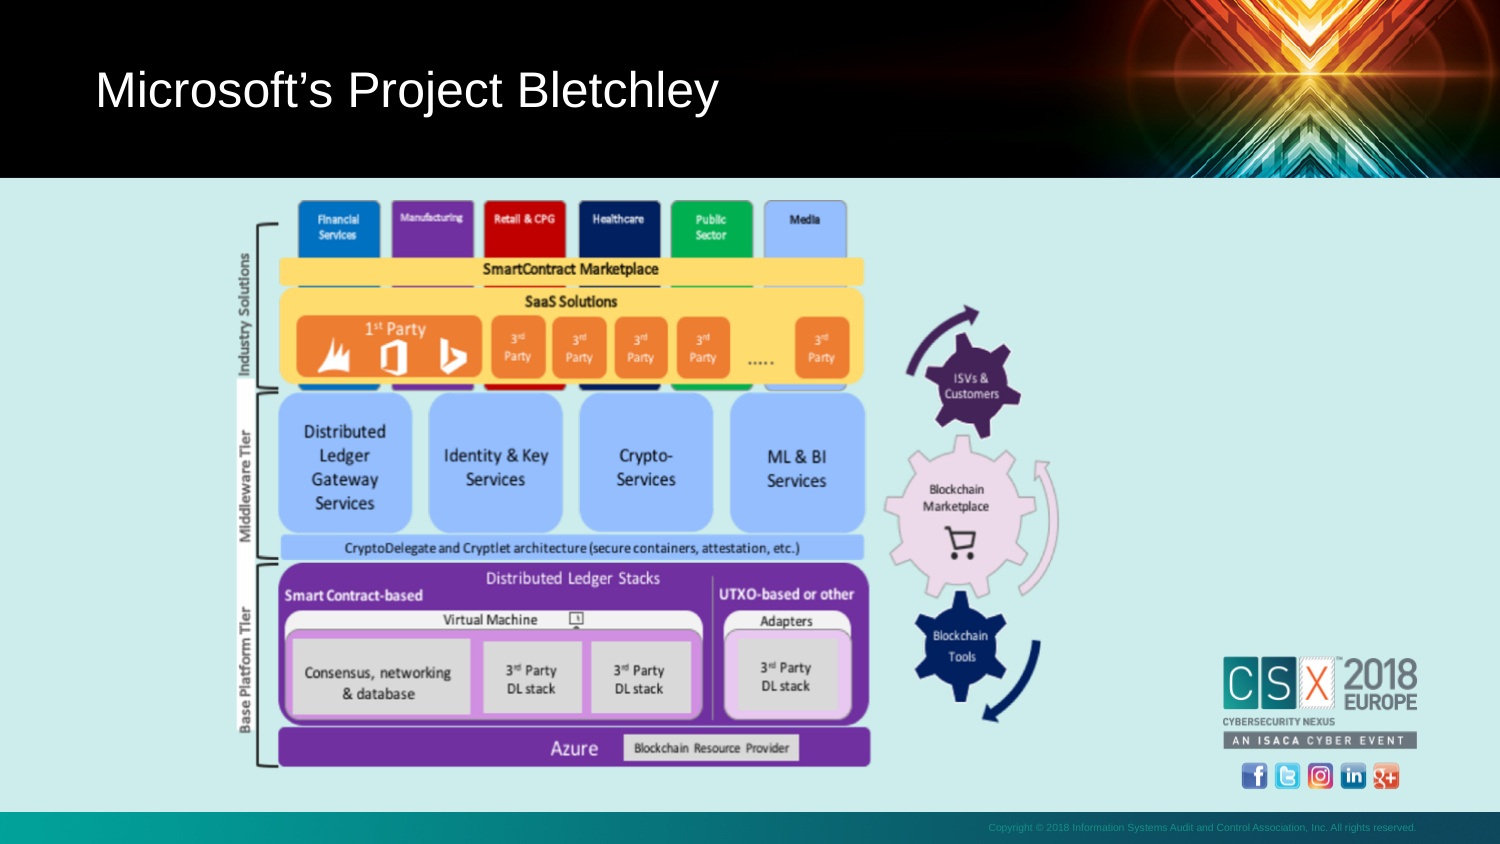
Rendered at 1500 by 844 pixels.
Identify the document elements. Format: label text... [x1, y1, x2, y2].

list Microsoft’s Project Bletchley [80, 0, 1219, 176]
picture [0, 0, 1500, 844]
